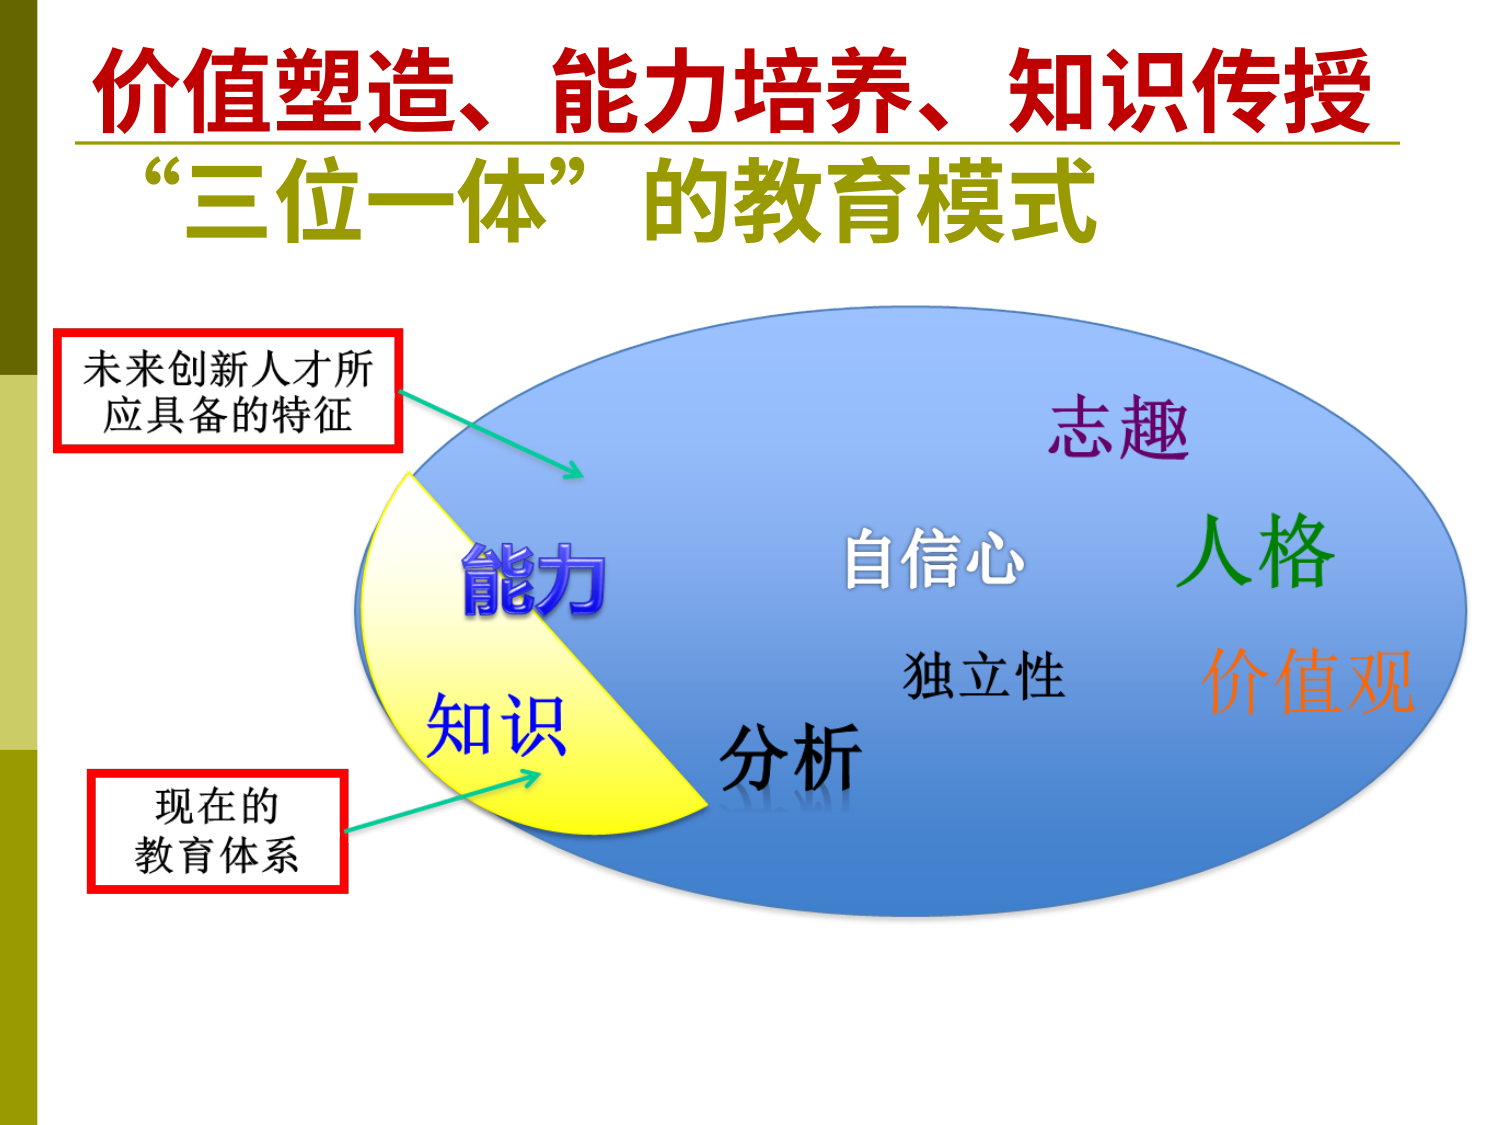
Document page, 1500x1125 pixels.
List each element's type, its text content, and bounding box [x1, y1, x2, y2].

title 价值塑造、能力培养、知识传授“三位一体”的教育模式 [75, 42, 1425, 262]
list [53, 302, 1475, 929]
